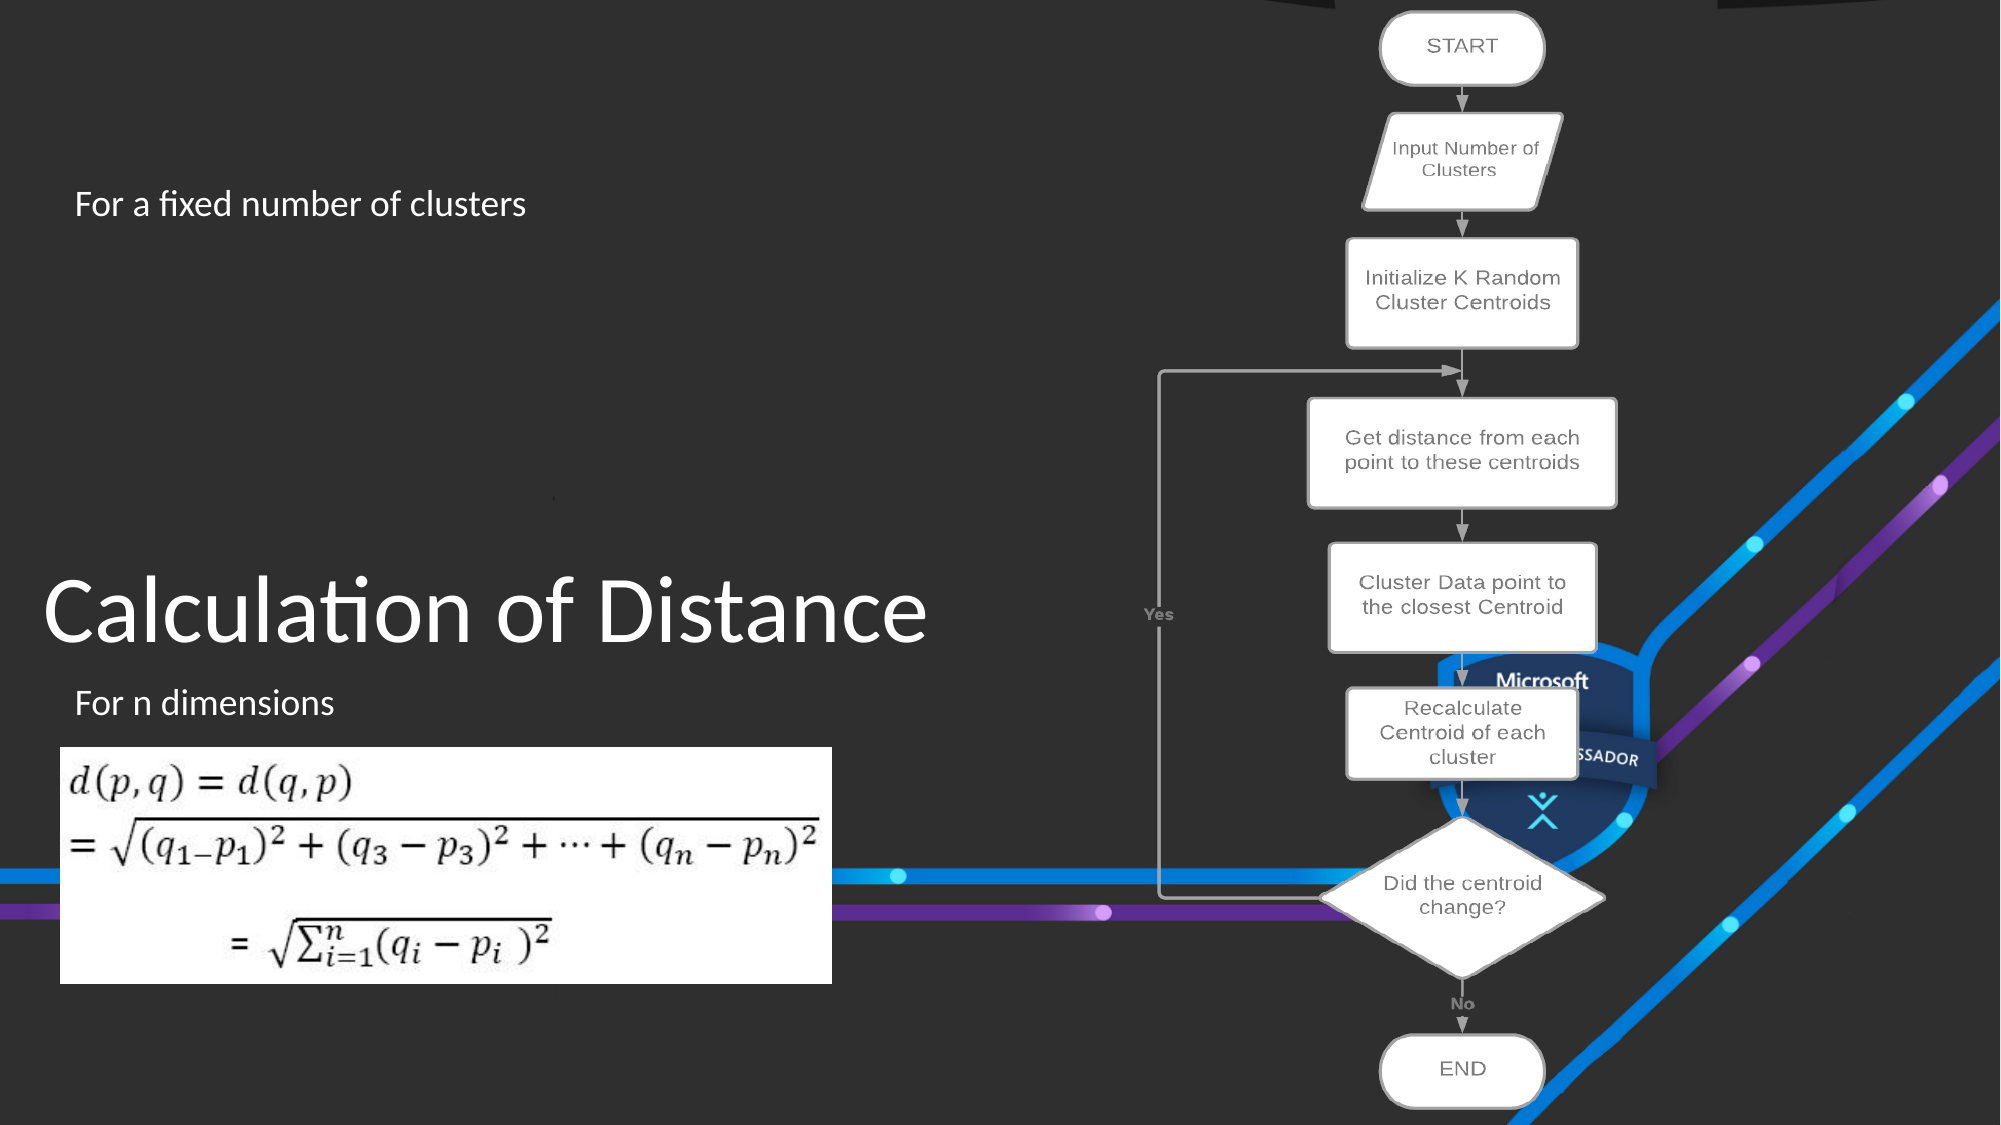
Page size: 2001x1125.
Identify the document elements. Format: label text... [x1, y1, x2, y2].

picture [0, 0, 2001, 1125]
text_box For n dimensions [59, 670, 354, 731]
text_box For a fixed number of clusters [60, 171, 912, 232]
text_box Calculation of Distance [28, 539, 977, 669]
